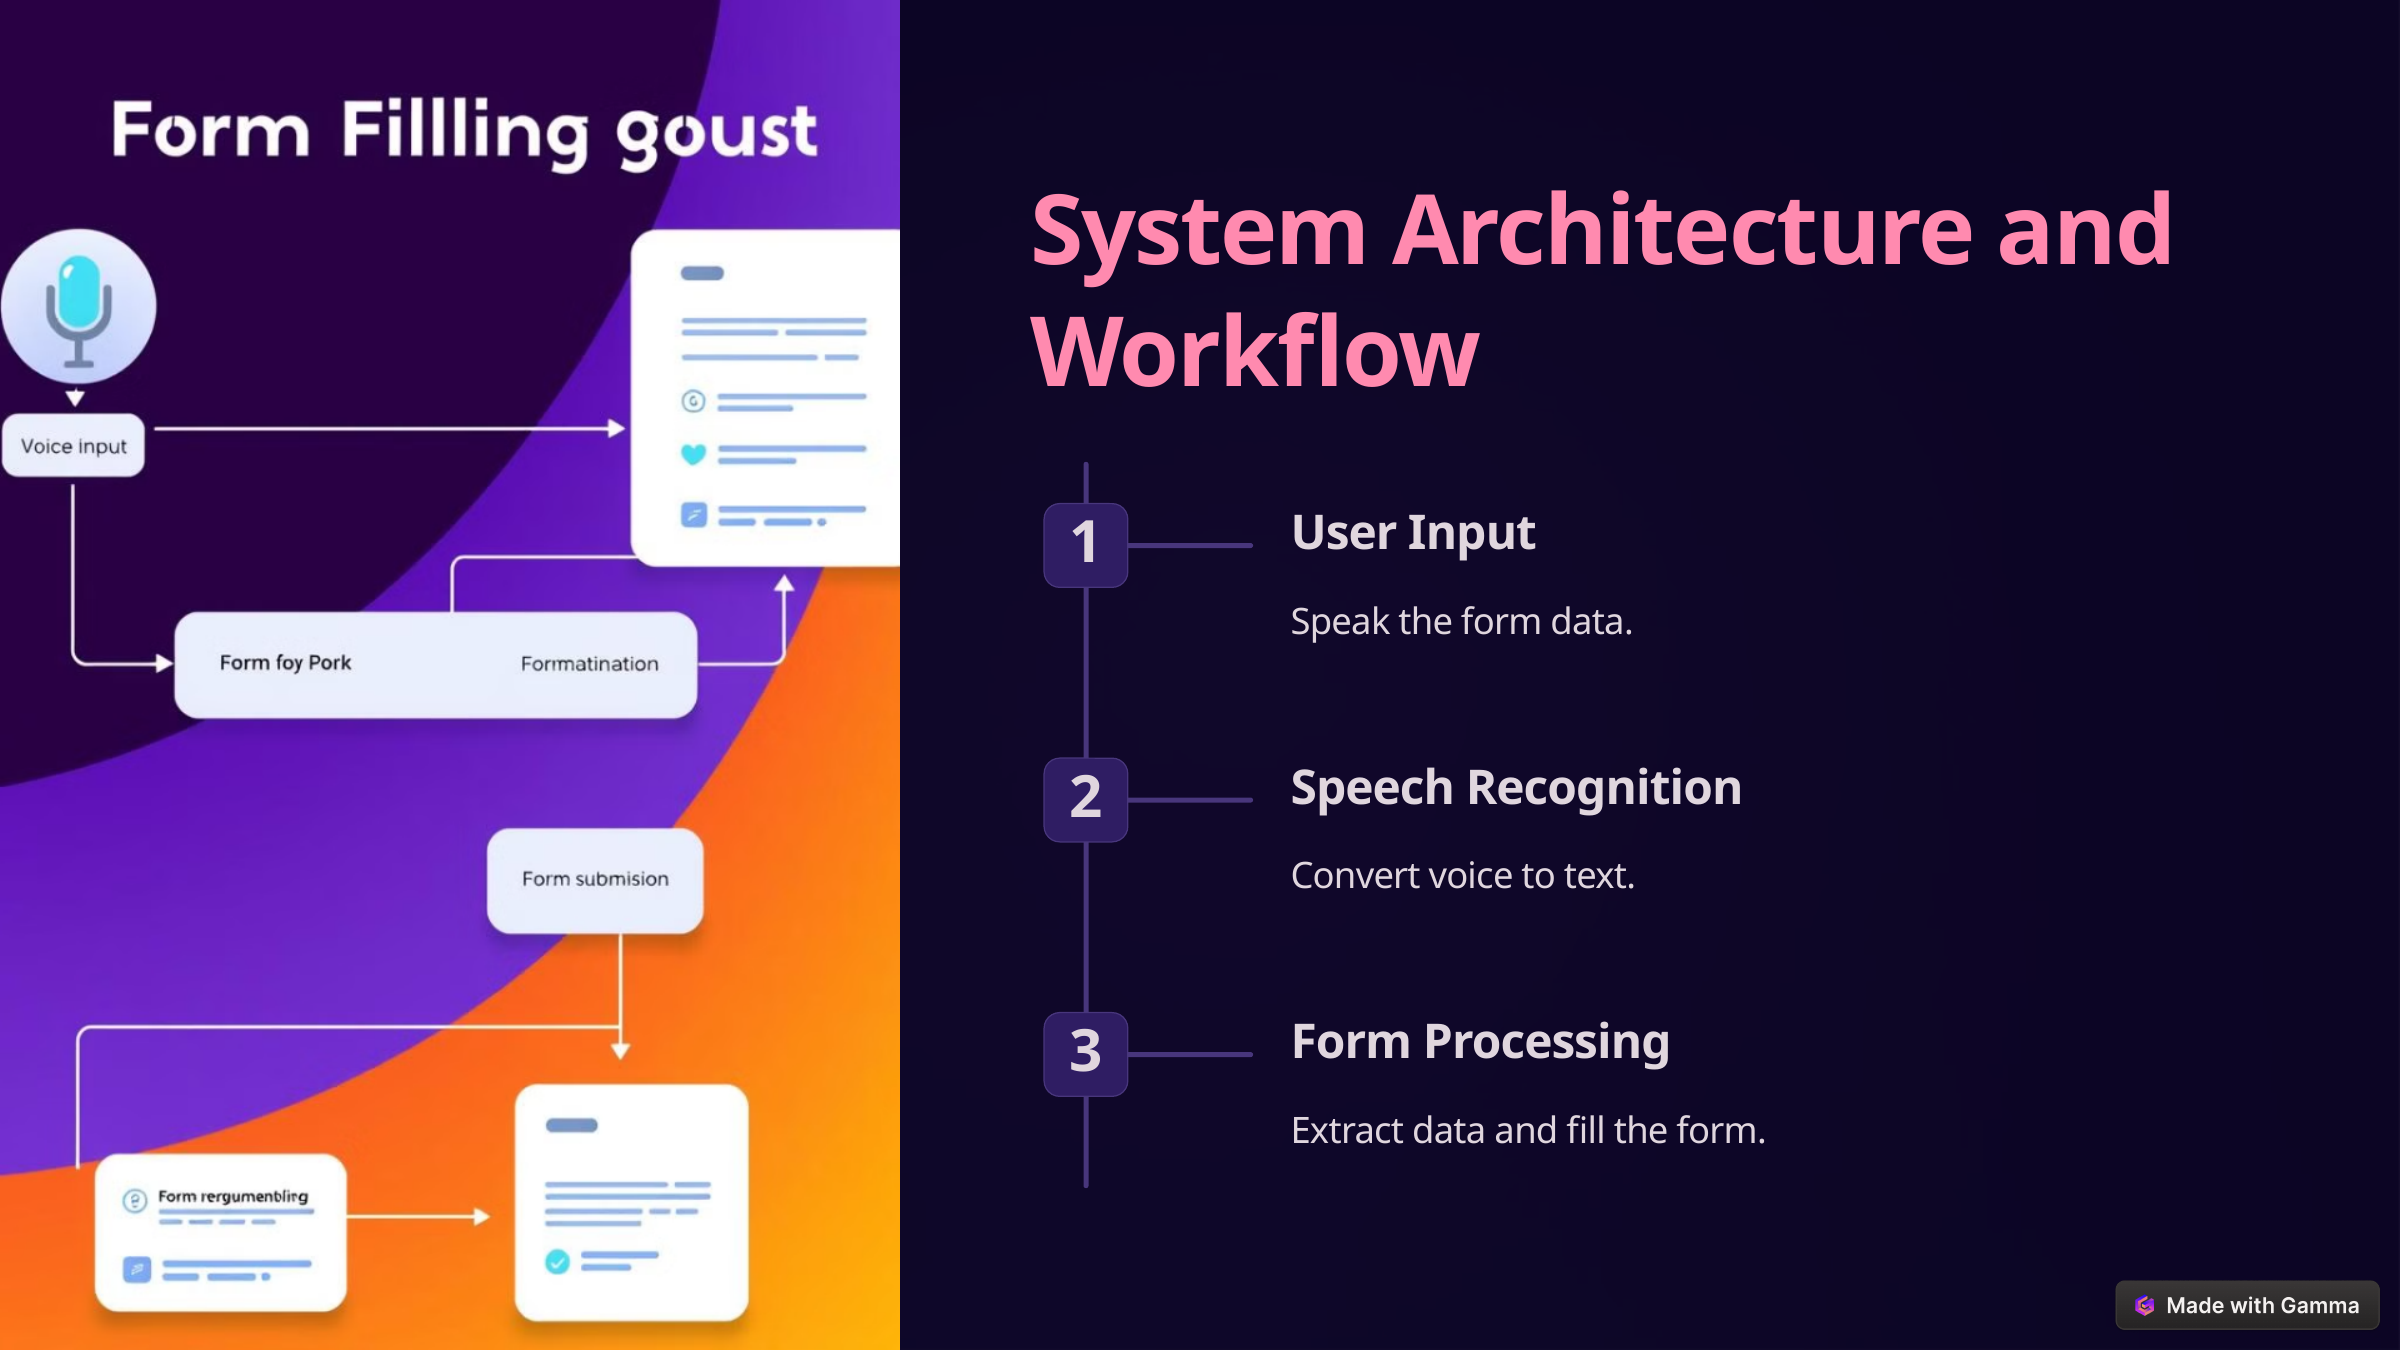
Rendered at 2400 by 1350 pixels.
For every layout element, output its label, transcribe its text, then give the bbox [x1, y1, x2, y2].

text_box [1044, 1012, 1128, 1097]
text_box User Input [1290, 498, 1779, 560]
text_box [1044, 503, 1128, 588]
text_box Form Processing [1290, 1008, 1779, 1070]
text_box 3 [1069, 1025, 1102, 1084]
text_box Convert voice to text. [1290, 836, 2270, 897]
text_box 2 [1069, 770, 1102, 830]
text_box Extract data and fill the form. [1290, 1091, 2270, 1151]
text_box 1 [1074, 516, 1098, 575]
text_box [1044, 758, 1128, 842]
text_box System Architecture and Workflow [1030, 161, 2270, 406]
text_box [1128, 543, 1254, 549]
picture [2106, 1271, 2389, 1339]
text_box Speak the form data. [1290, 582, 2270, 642]
text_box [1083, 461, 1089, 503]
picture [0, 0, 900, 1350]
text_box [1083, 1097, 1089, 1189]
text_box [1083, 842, 1089, 1012]
text_box [1083, 588, 1089, 758]
text_box Speech Recognition [1290, 753, 1779, 815]
text_box [1128, 1052, 1254, 1058]
text_box [1128, 797, 1254, 803]
